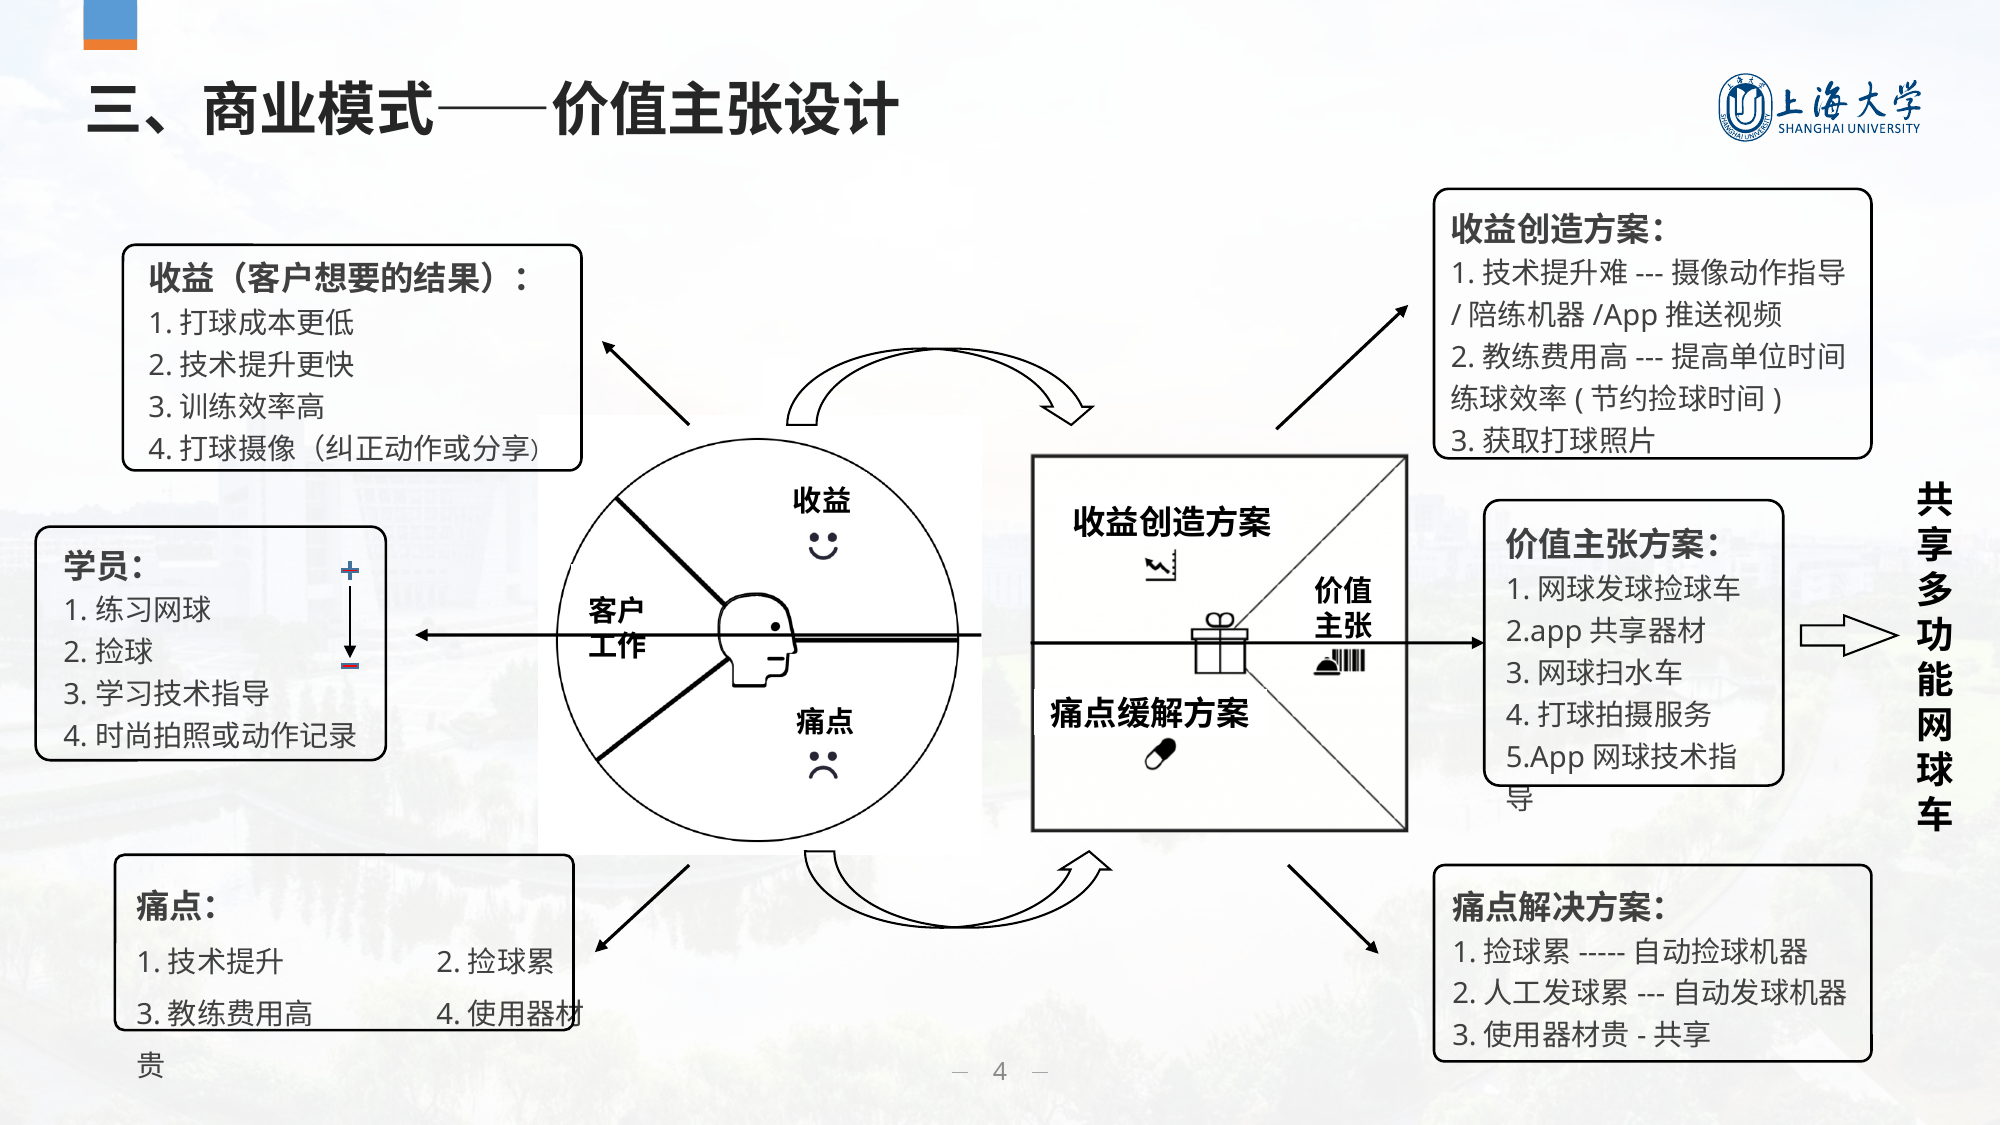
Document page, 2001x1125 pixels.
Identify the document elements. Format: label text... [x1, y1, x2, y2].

text_box 共 享 多 功 能 网 球 车 [1883, 476, 1987, 837]
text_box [538, 415, 982, 855]
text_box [1288, 864, 1379, 954]
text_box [122, 244, 623, 471]
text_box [623, 341, 690, 425]
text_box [614, 865, 690, 953]
text_box [1433, 864, 1873, 1063]
text_box [804, 849, 1114, 929]
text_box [114, 854, 614, 1031]
text_box [1483, 499, 1785, 787]
text_box [787, 347, 1096, 427]
text_box [1432, 187, 1873, 460]
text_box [1276, 304, 1409, 430]
text_box 痛点解决方案： 1.捡球累-----自动捡球机器 2.人工发球累---自动发球机器 3.使用器材贵-共享 [1873, 878, 1879, 1054]
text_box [35, 526, 386, 761]
title 三、商业模式——价值主张设计 [85, 59, 1654, 155]
slide_number 4 [967, 1042, 1033, 1103]
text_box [1030, 453, 1409, 833]
text_box [1799, 613, 1883, 658]
